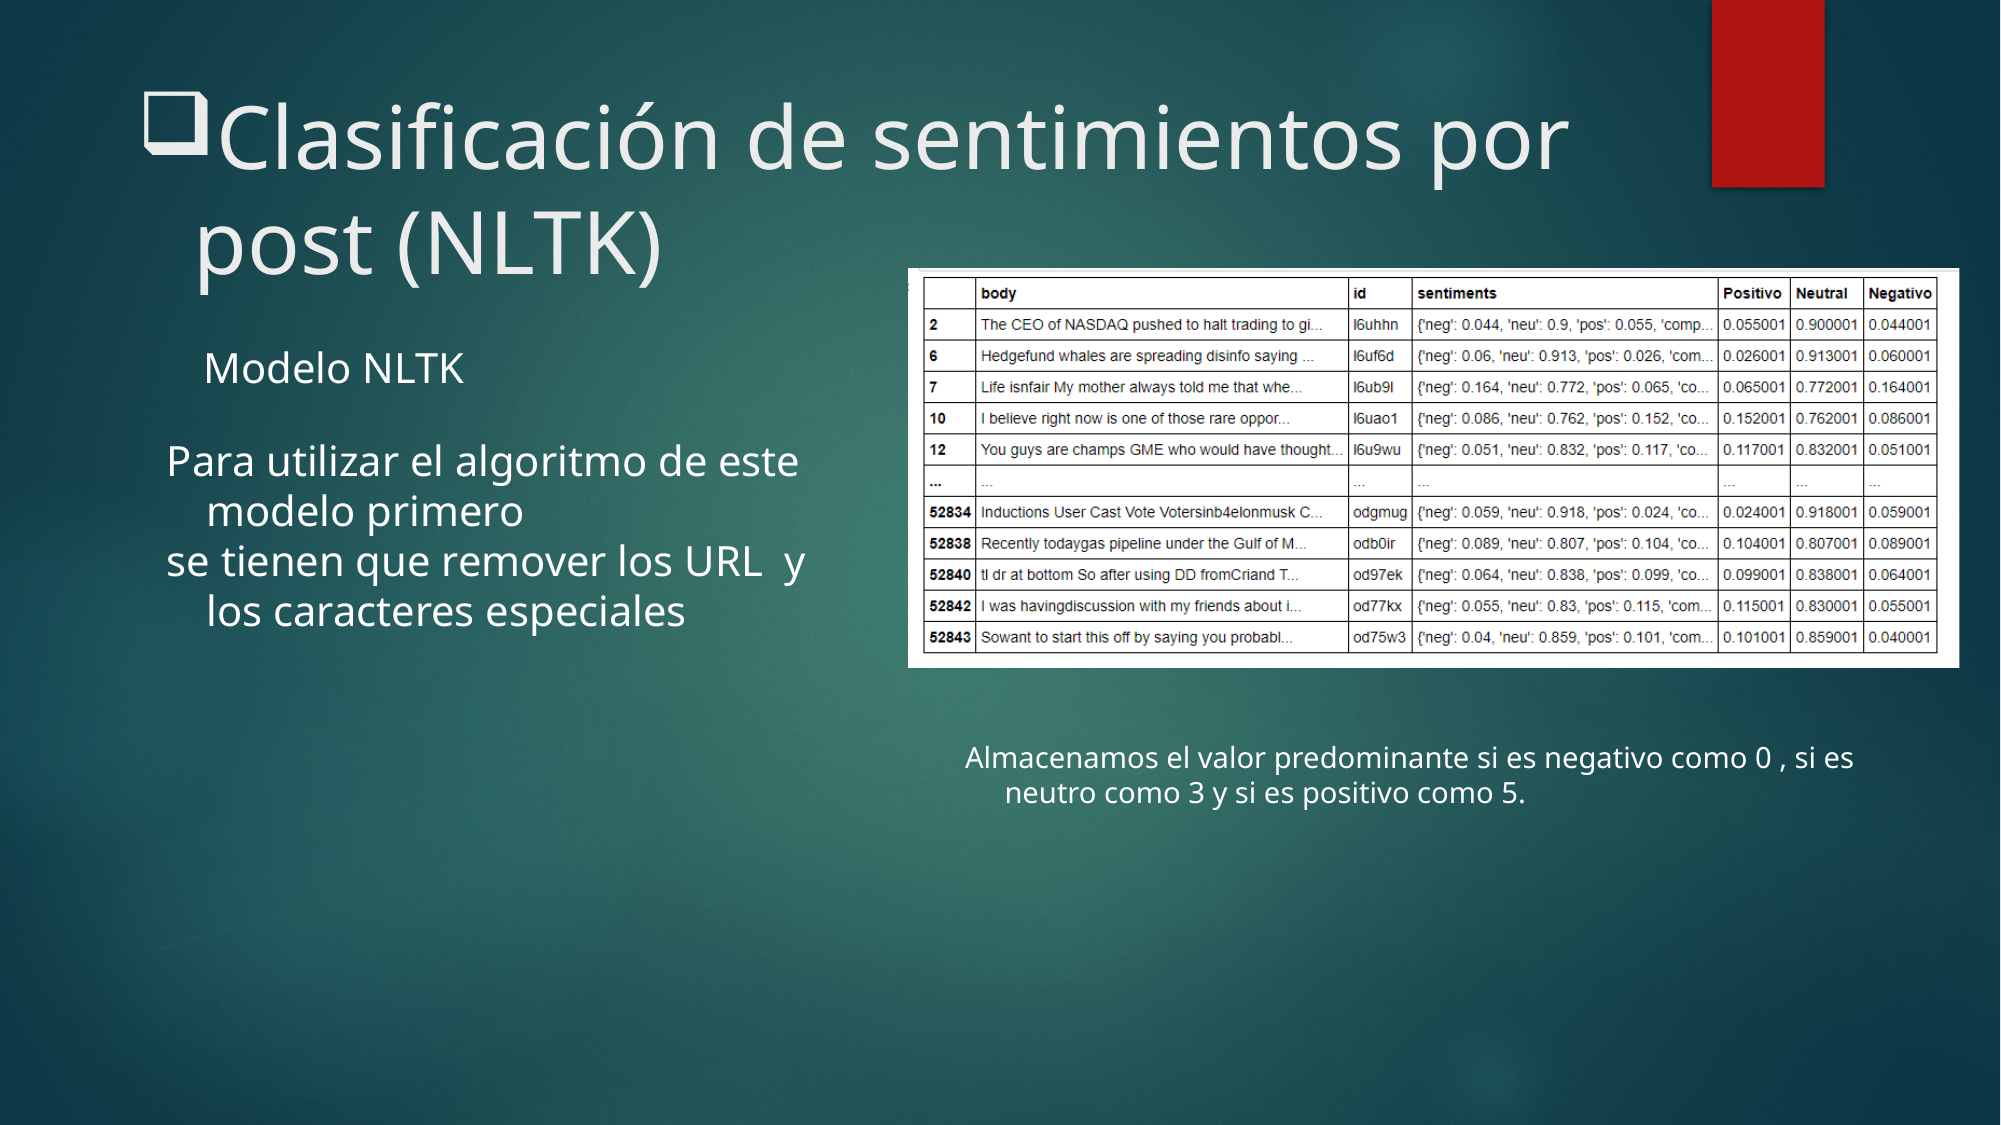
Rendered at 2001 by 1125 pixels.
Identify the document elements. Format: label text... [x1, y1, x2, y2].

text_box Almacenamos el valor predominante si es negativo como 0 , si es neutro como 3 y si es positivo como 5. [933, 732, 1934, 817]
title Clasificación de sentimientos por post (NLTK) [106, 74, 1649, 304]
list Modelo NLTK [171, 334, 499, 427]
text_box Para utilizar el algoritmo de este modelo primero se tienen que remover los URL y los caracteres especiales [135, 427, 827, 643]
picture [0, 0, 2001, 1125]
